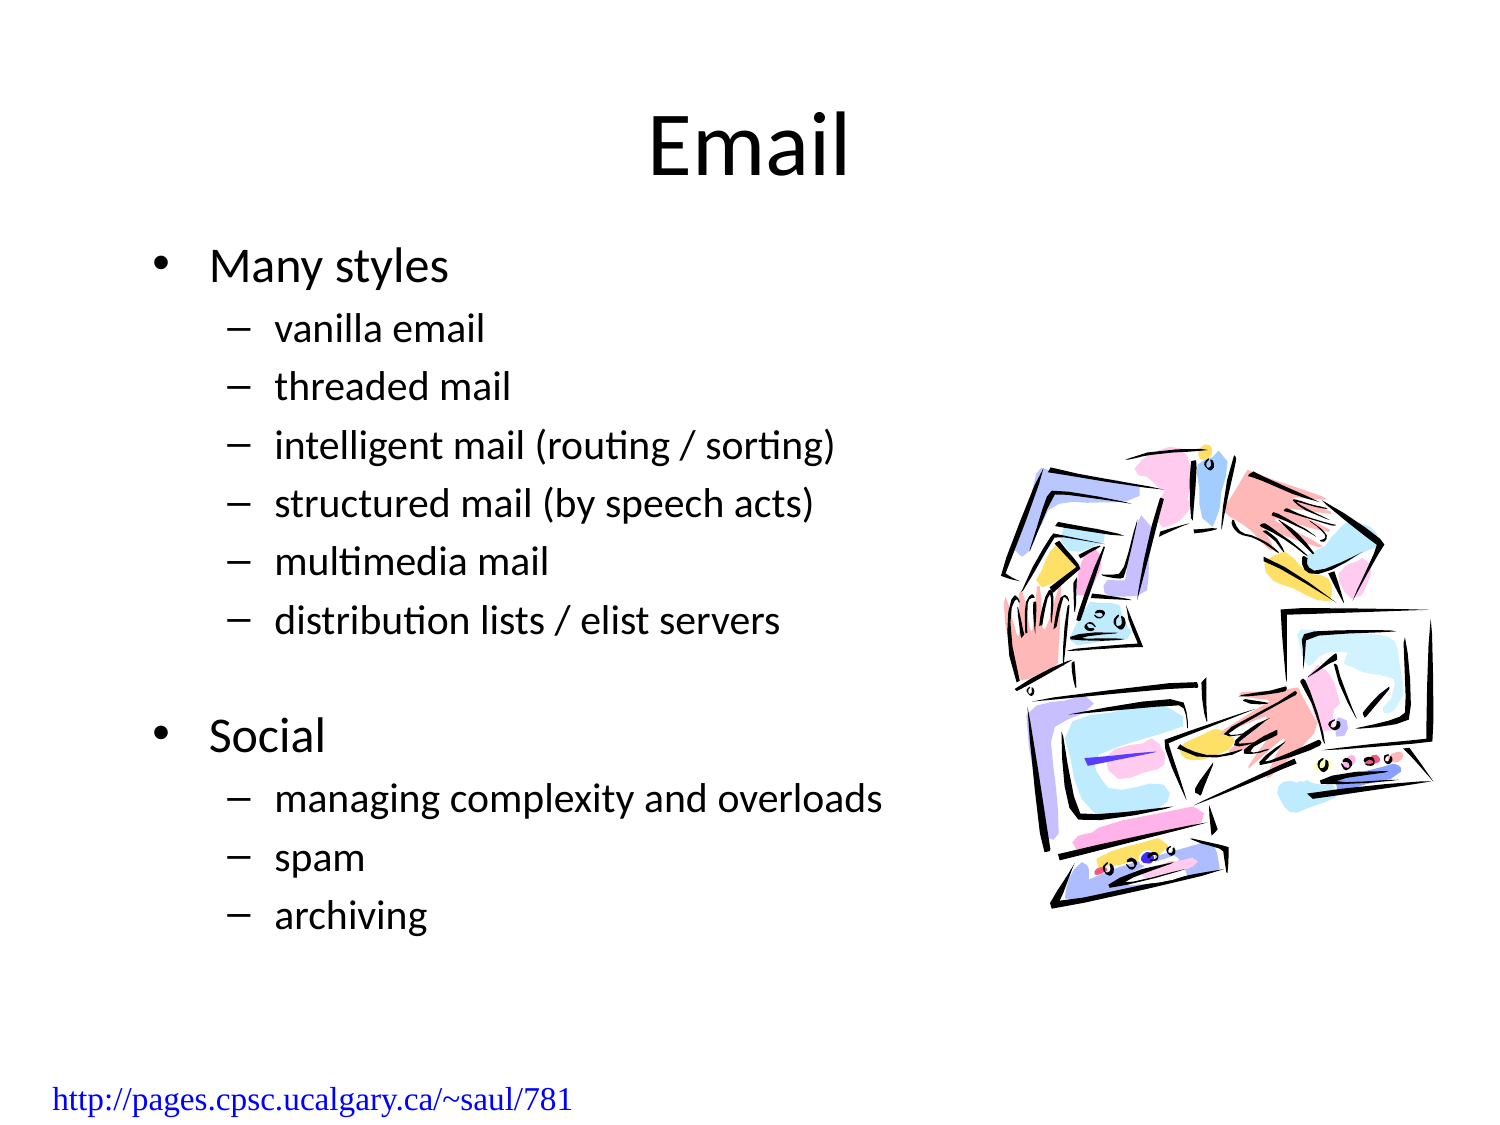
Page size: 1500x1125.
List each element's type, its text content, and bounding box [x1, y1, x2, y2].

list Many styles vanilla email threaded mail intelligent mail (routing / sorting) structured mail (by speech acts) multimedia mail distribution lists / elist servers Social managing complexity and overloads spam archiving [137, 224, 1413, 1026]
title Email [74, 44, 1426, 233]
picture [999, 437, 1441, 916]
text_box http://pages.cpsc.ucalgary.ca/~saul/781 [37, 1069, 788, 1125]
